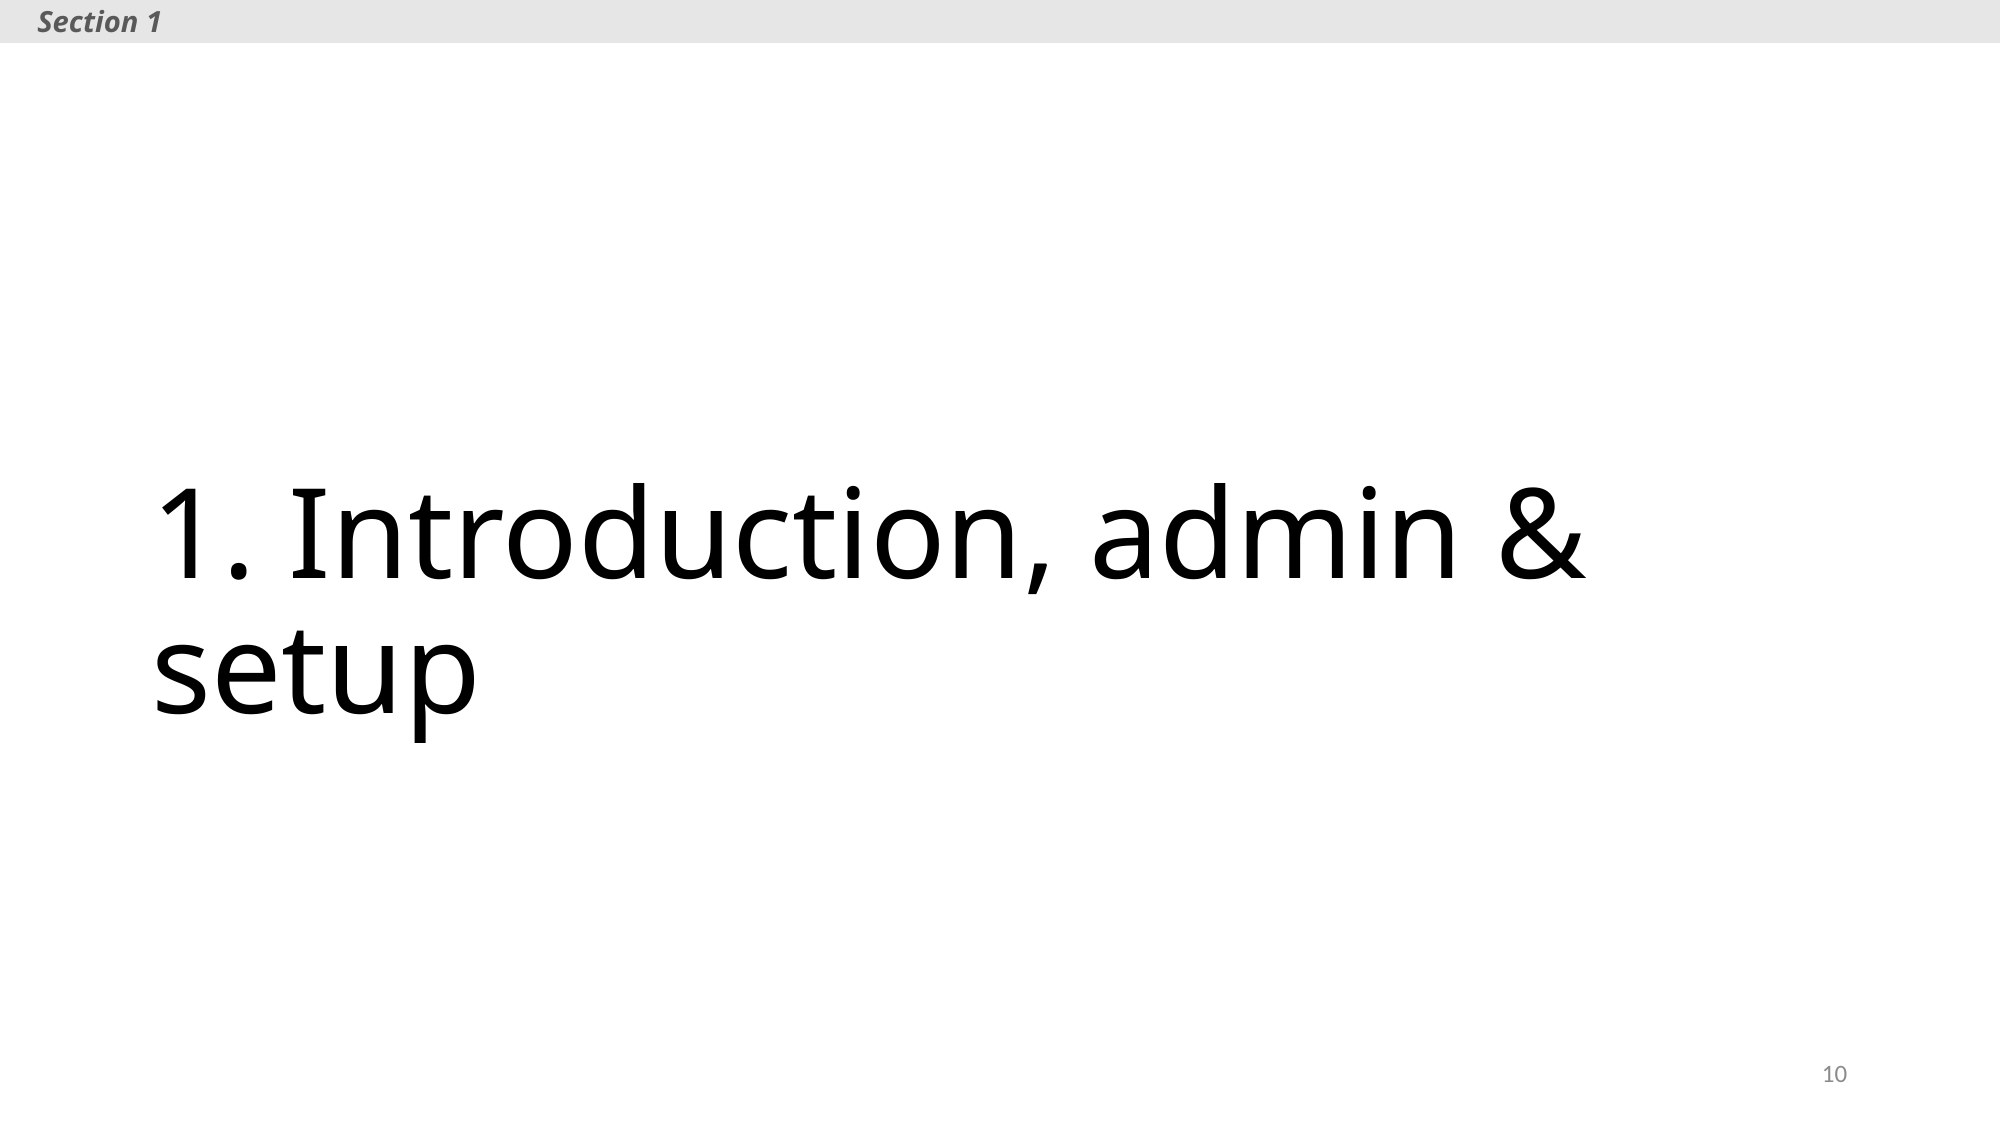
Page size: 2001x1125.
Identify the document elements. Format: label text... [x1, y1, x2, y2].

slide_number 10 [1412, 1042, 1863, 1103]
title 1. Introduction, admin & setup [136, 280, 1862, 749]
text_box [0, 0, 2000, 47]
